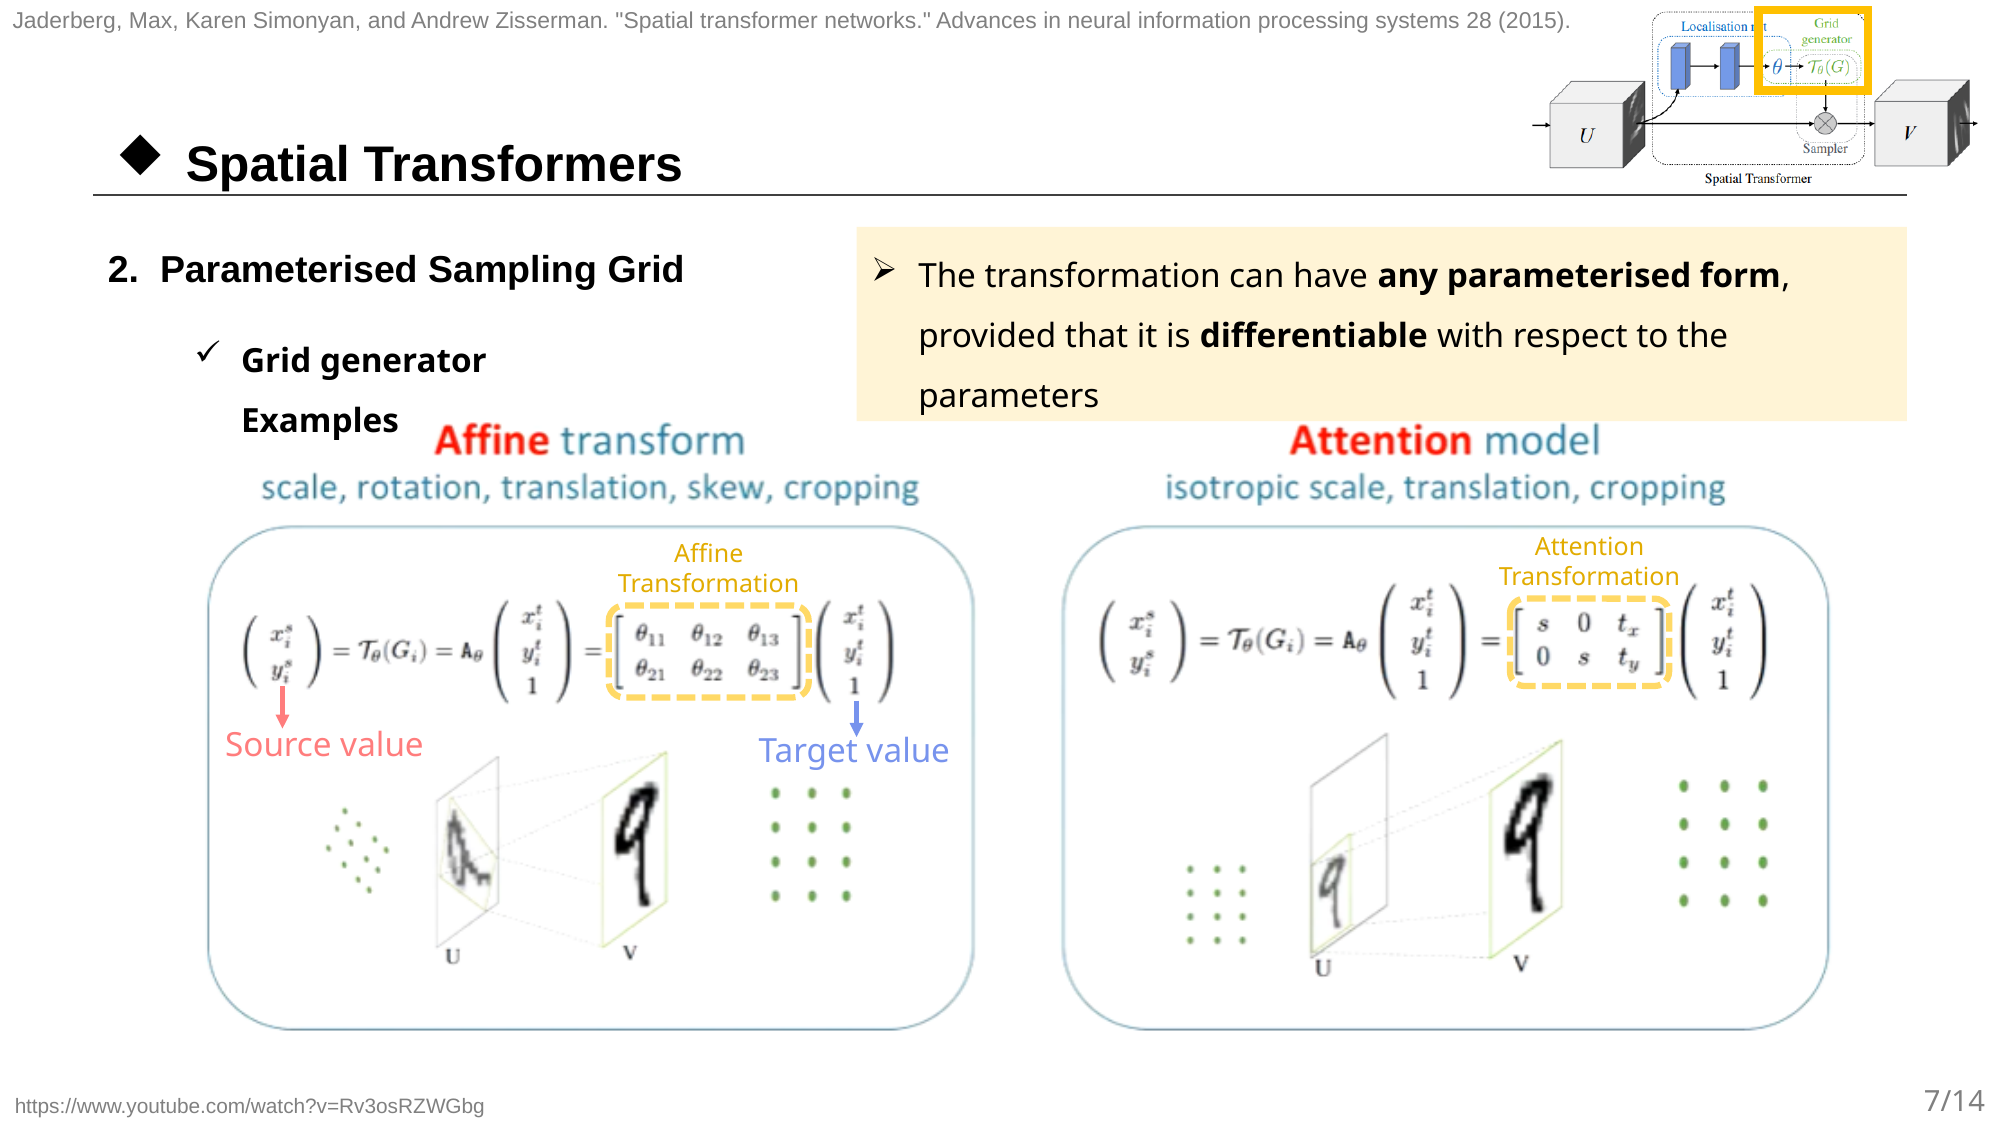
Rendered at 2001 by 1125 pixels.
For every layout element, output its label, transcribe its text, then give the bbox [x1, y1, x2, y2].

picture [179, 394, 1860, 1049]
text_box Spatial Transformers [97, 195, 763, 207]
text_box Jaderberg, Max, Karen Simonyan, and Andrew Zisserman. "Spatial transformer networks." Advances in neural information processing systems 28 (2015). [0, 0, 1713, 42]
text_box 2. Parameterised Sampling Grid [92, 214, 768, 298]
text_box The transformation can have any parameterised form, provided that it is differentiable with respect to the parameters [856, 226, 1907, 422]
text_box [1532, 7, 1981, 188]
text_box https://www.youtube.com/watch?v=Rv3osRZWGbg [0, 1085, 729, 1125]
text_box Grid generator Examples [179, 311, 655, 394]
text_box Spatial Transformers [93, 86, 768, 194]
